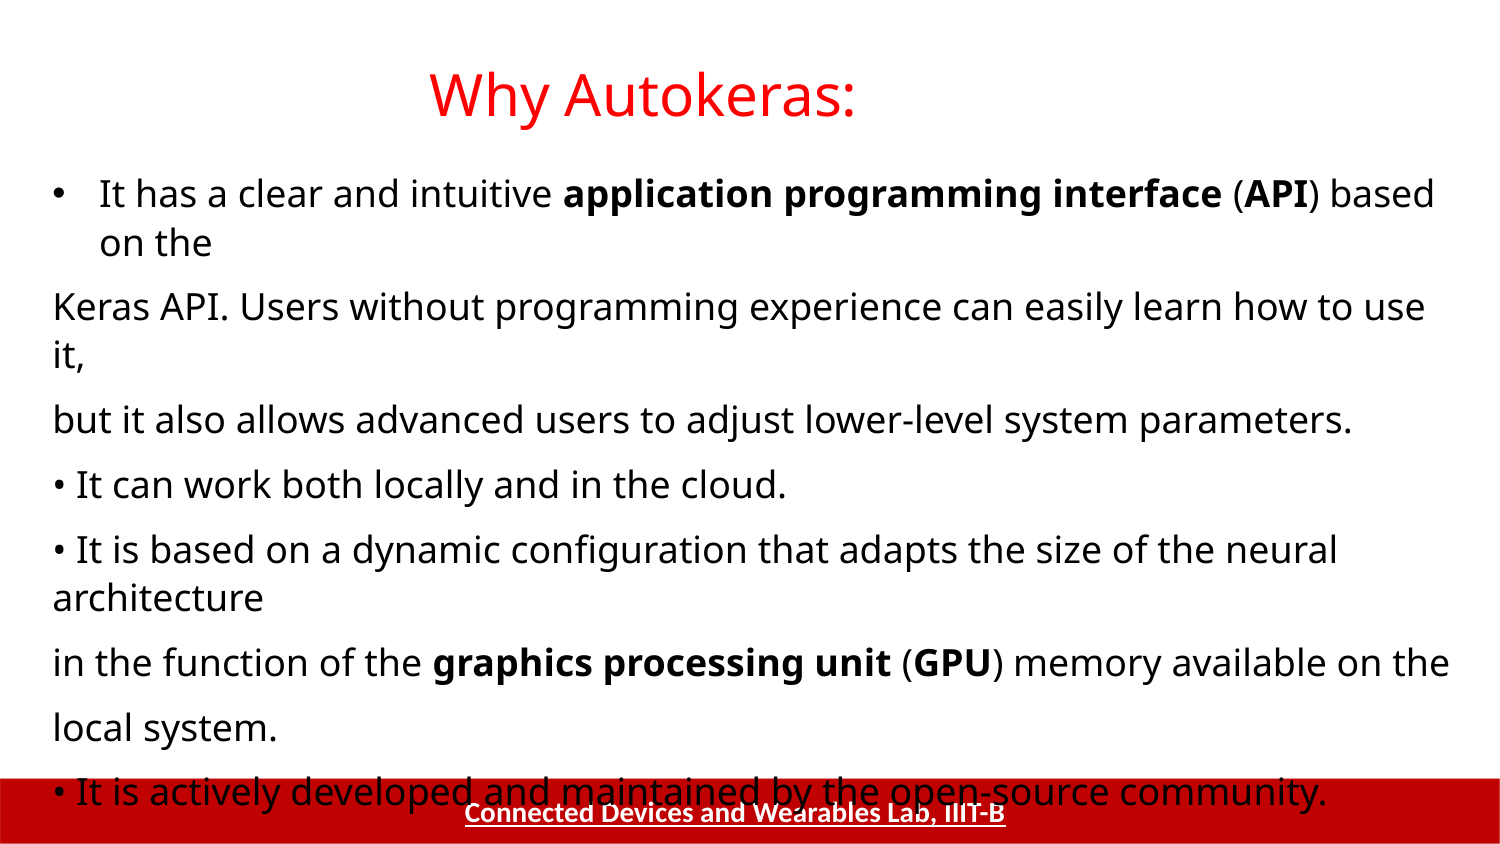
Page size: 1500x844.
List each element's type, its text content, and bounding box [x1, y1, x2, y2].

text_box Why Autokeras: [74, 43, 1213, 156]
picture [0, 46, 1500, 844]
text_box Connected Devices and Wearables Lab, IIIT-B [773, 810, 1021, 836]
text_box It has a clear and intuitive application programming interface (API) based on the Keras API. Users without programming experience can easily learn how to use it, but it also allows advanced users to adjust lower-level system parameters. • It can work both locally and in the cloud. • It is based on a dynamic configuration that adapts the size of the neural architecture in the function of the graphics processing unit (GPU) memory available on the local system. • It is actively developed and maintained by the open-source community. [773, 159, 1475, 810]
text_box It has a clear and intuitive application programming interface (API) based on the Keras API. Users without programming experience can easily learn how to use it, but it also allows advanced users to adjust lower-level system parameters. • It can work both locally and in the cloud. • It is based on a dynamic configuration that adapts the size of the neural architecture in the function of the graphics processing unit (GPU) memory available on the local system. • It is actively developed and maintained by the open-source community. [37, 159, 697, 810]
text_box Connected Devices and Wearables Lab, IIIT-B [450, 810, 697, 836]
